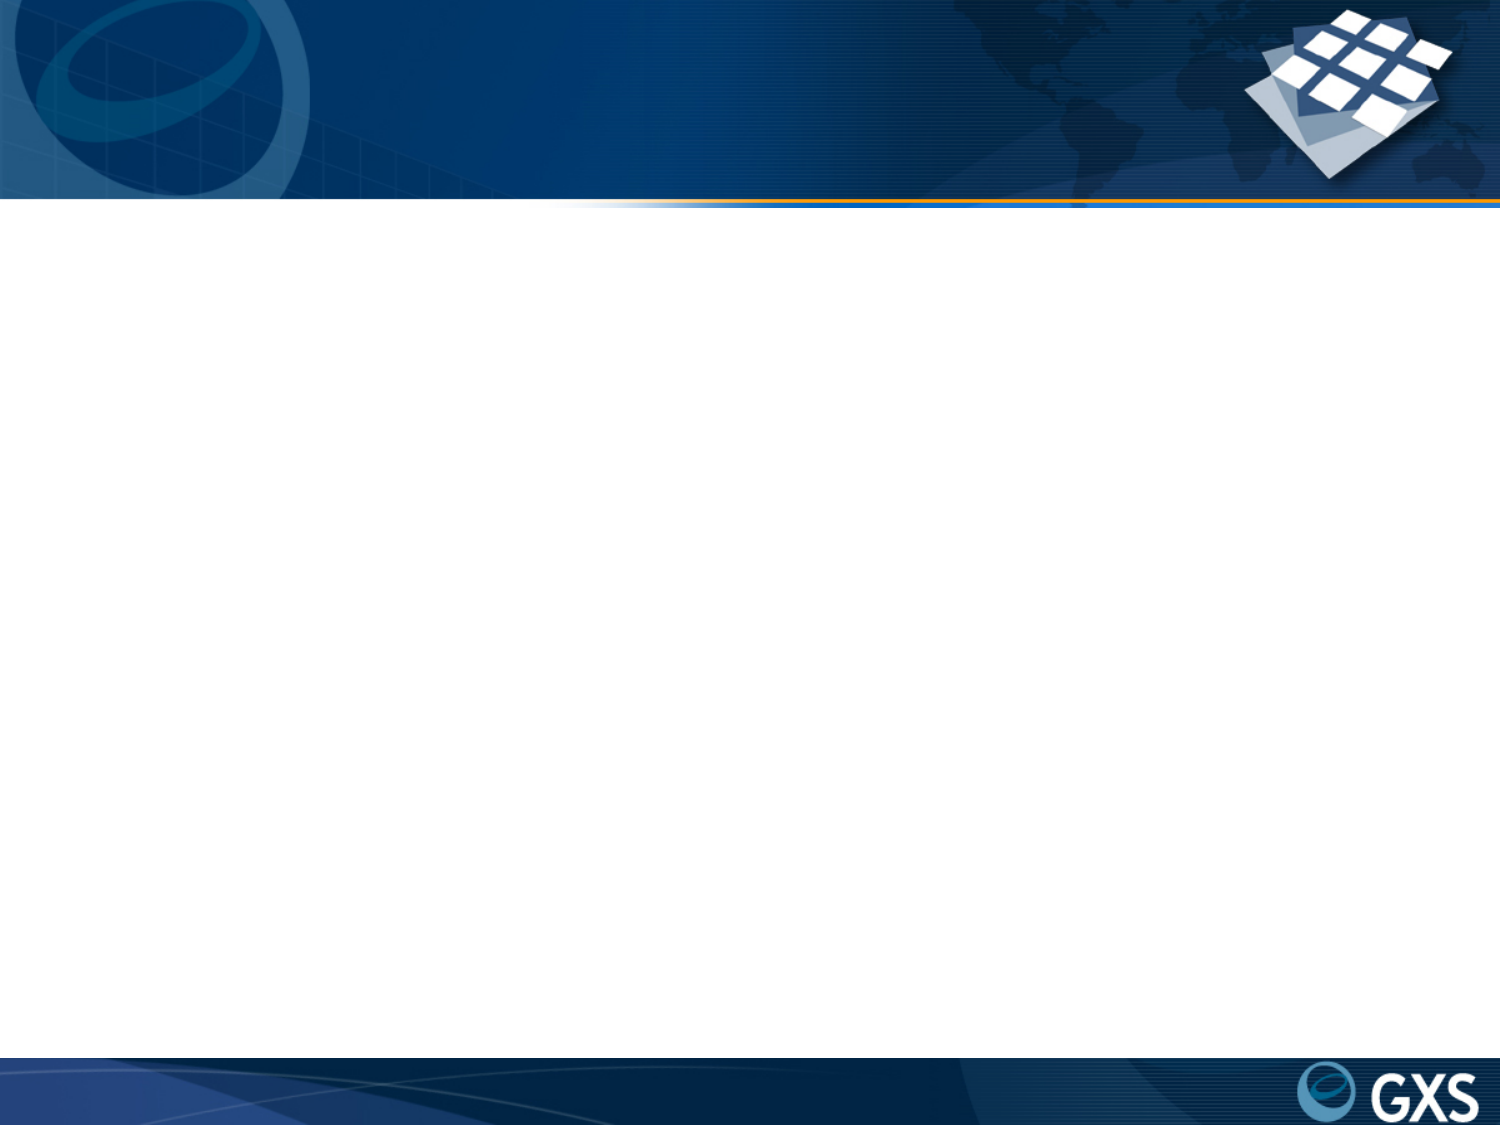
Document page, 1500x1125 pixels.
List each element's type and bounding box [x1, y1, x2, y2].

picture [0, 1058, 1500, 1125]
picture [0, 0, 1500, 208]
